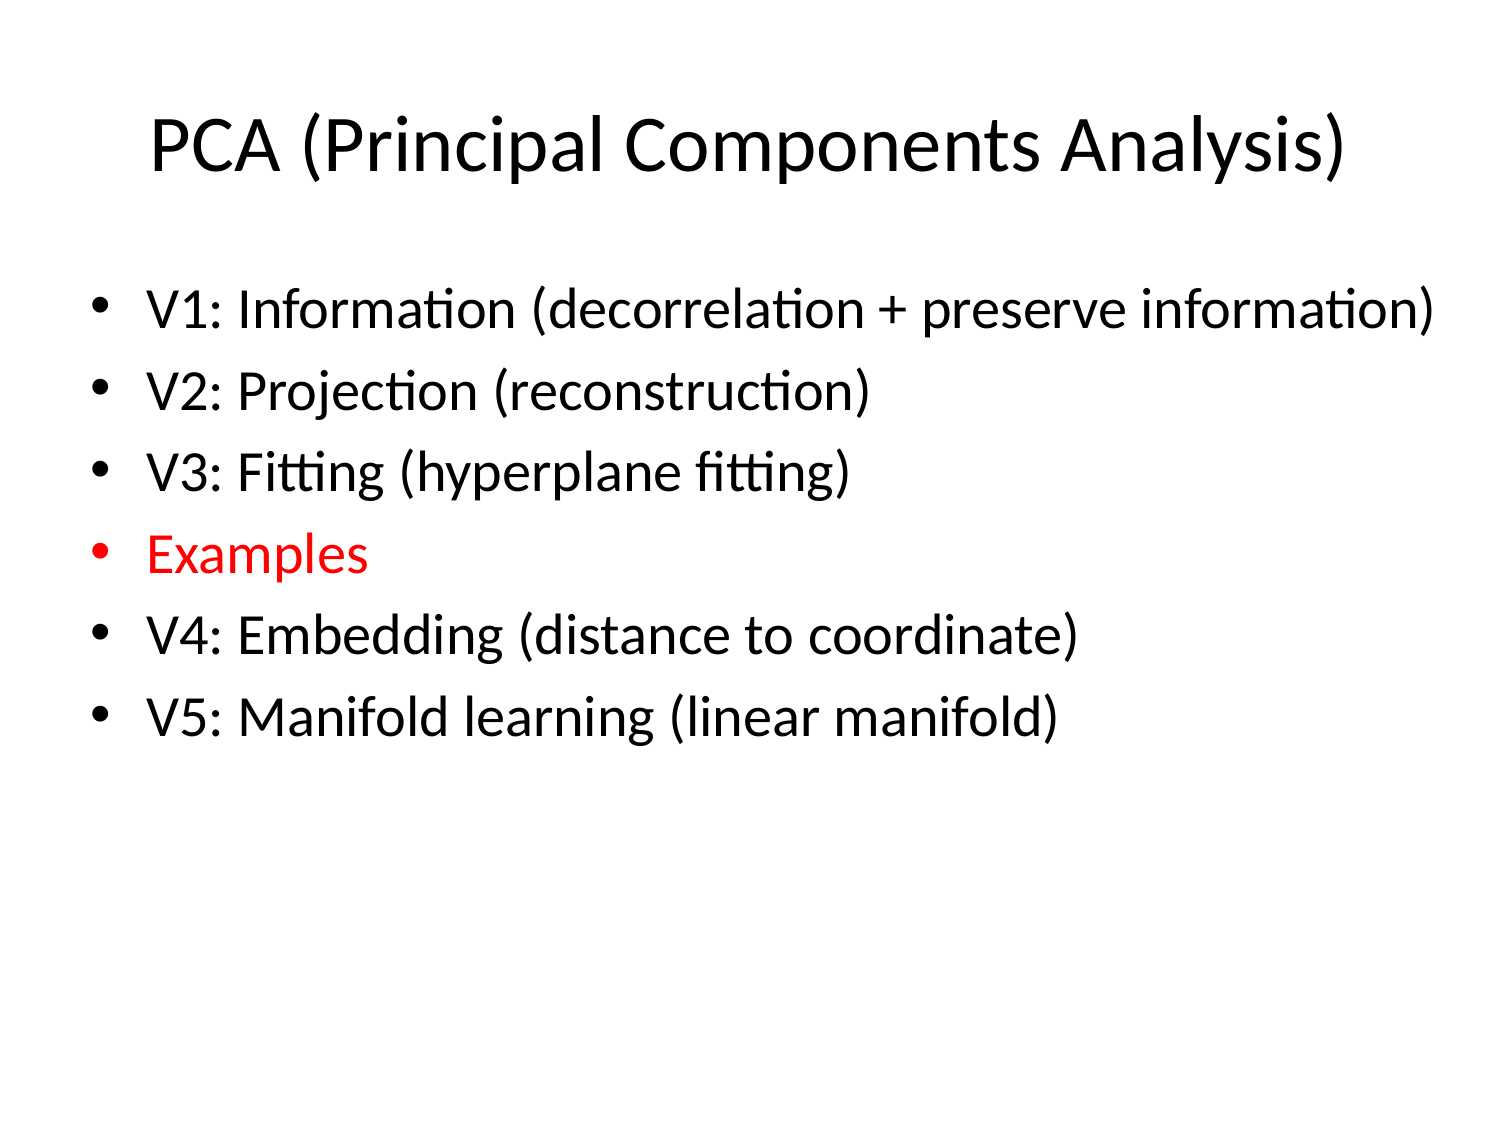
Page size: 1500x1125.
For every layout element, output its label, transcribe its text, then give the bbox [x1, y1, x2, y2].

title PCA (Principal Components Analysis) [75, 45, 1425, 233]
list V1: Information (decorrelation + preserve information) V2: Projection (reconstruction) V3: Fitting (hyperplane fitting) Examples V4: Embedding (distance to coordinate) V5: Manifold learning (linear manifold) [75, 262, 1471, 1005]
